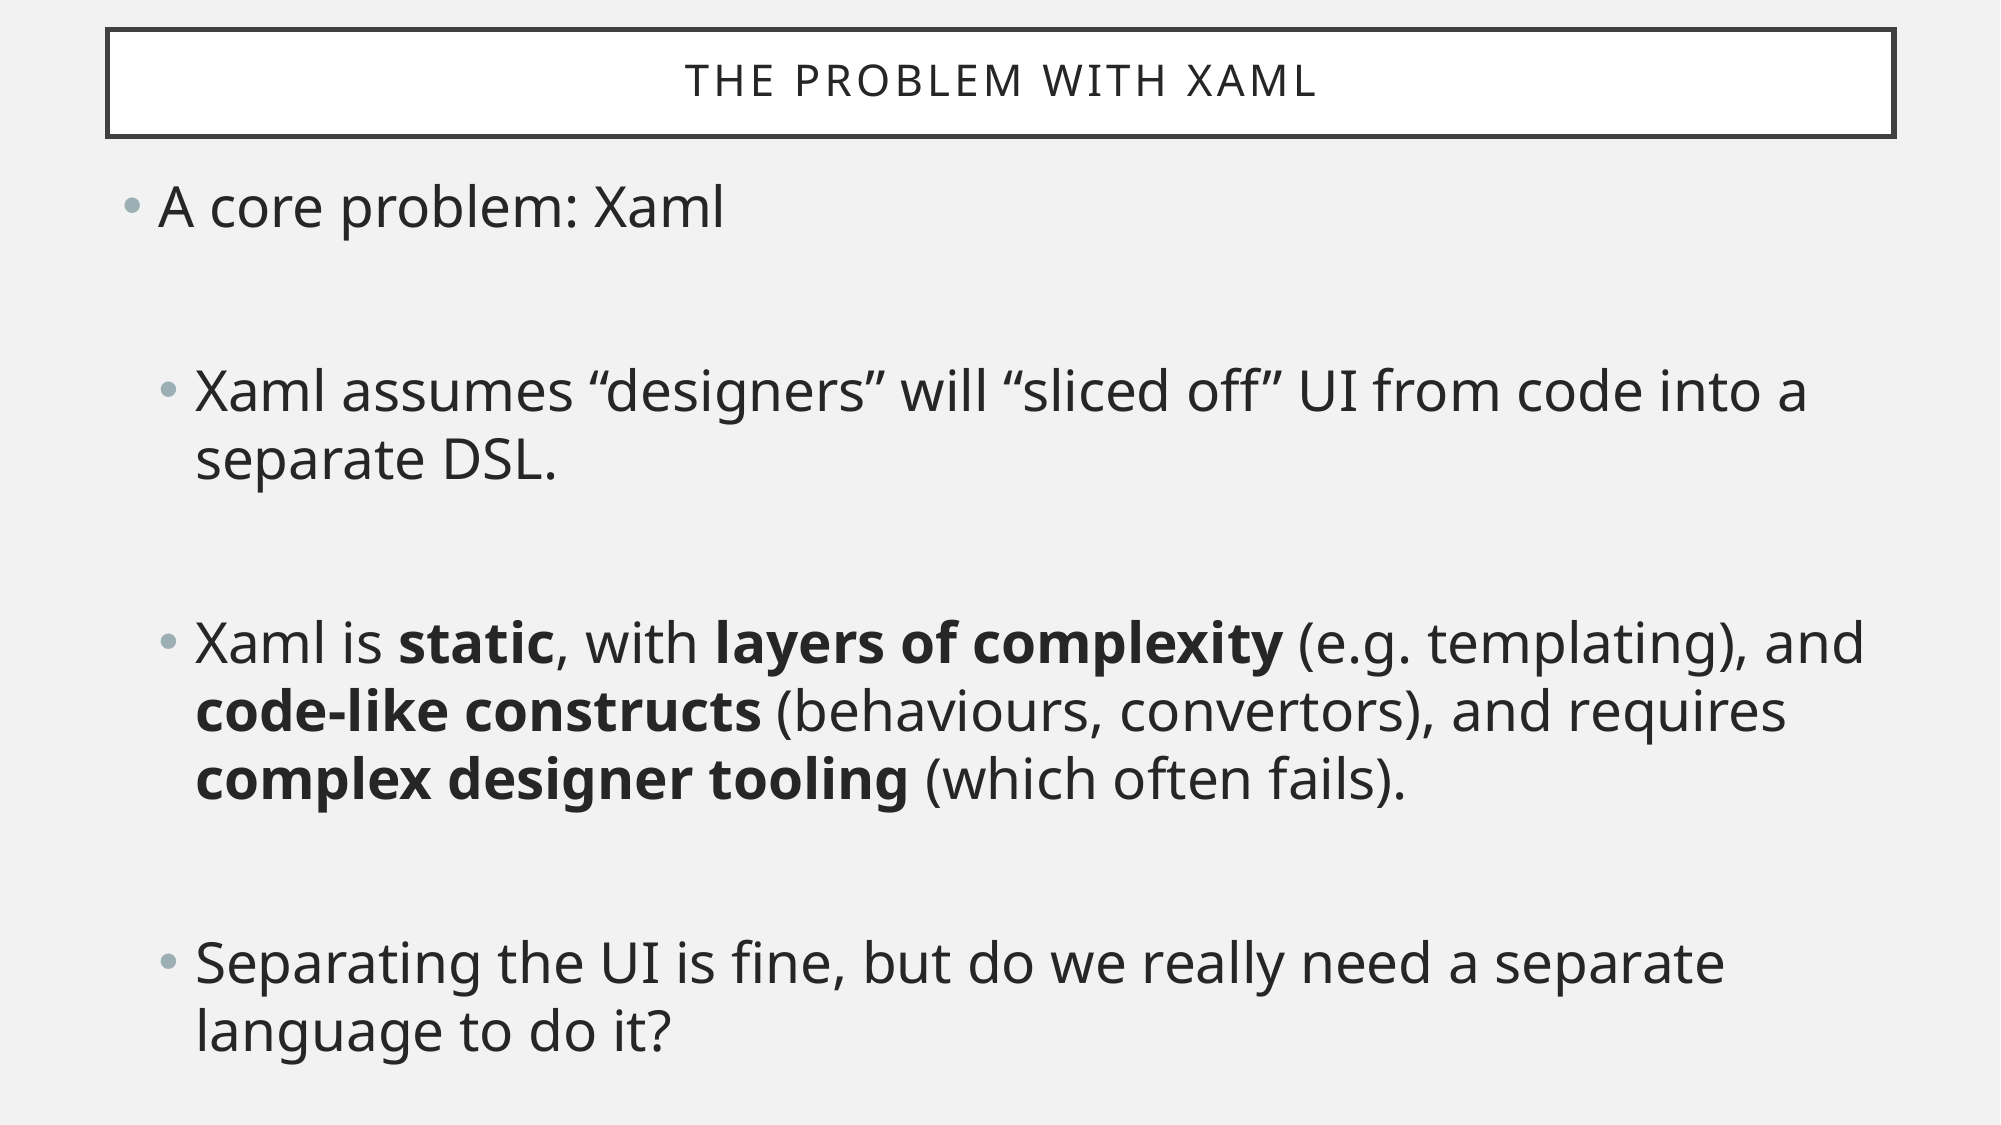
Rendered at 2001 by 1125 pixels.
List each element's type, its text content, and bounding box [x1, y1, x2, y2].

title THE PROBLEM WITH XAML [105, 27, 1897, 139]
list A core problem: Xaml Xaml assumes “designers” will “sliced off” UI from code into a separate DSL. Xaml is static, with layers of complexity (e.g. templating), and code-like constructs (behaviours, convertors), and requires complex designer tooling (which often fails). Separating the UI is fine, but do we really need a separate language to do it? [107, 163, 1895, 1078]
